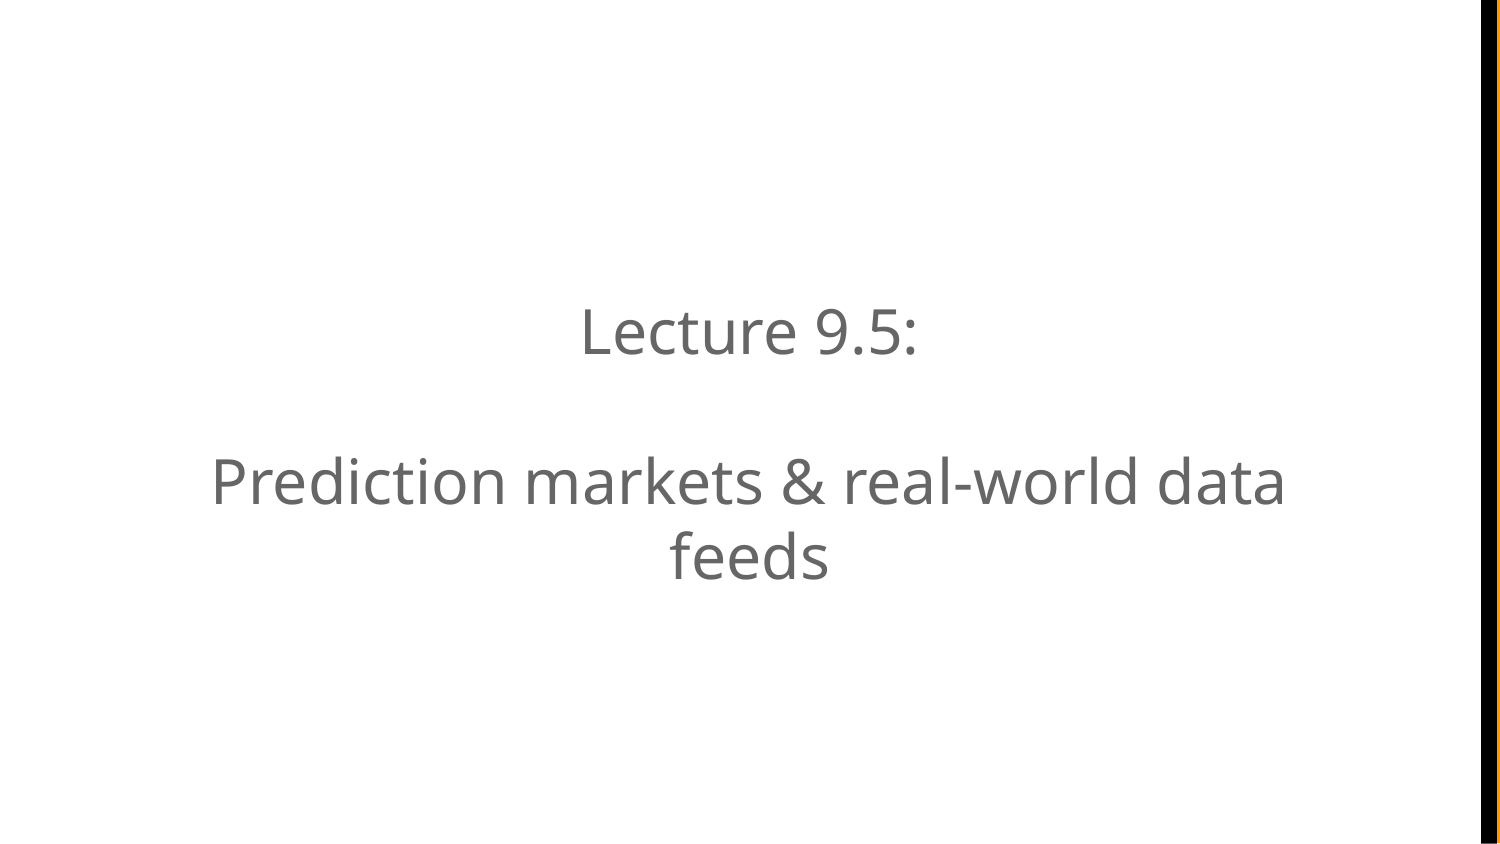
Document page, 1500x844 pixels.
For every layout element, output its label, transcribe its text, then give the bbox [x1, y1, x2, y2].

subtitle Lecture 9.5: Prediction markets & real-world data feeds [112, 277, 1388, 407]
